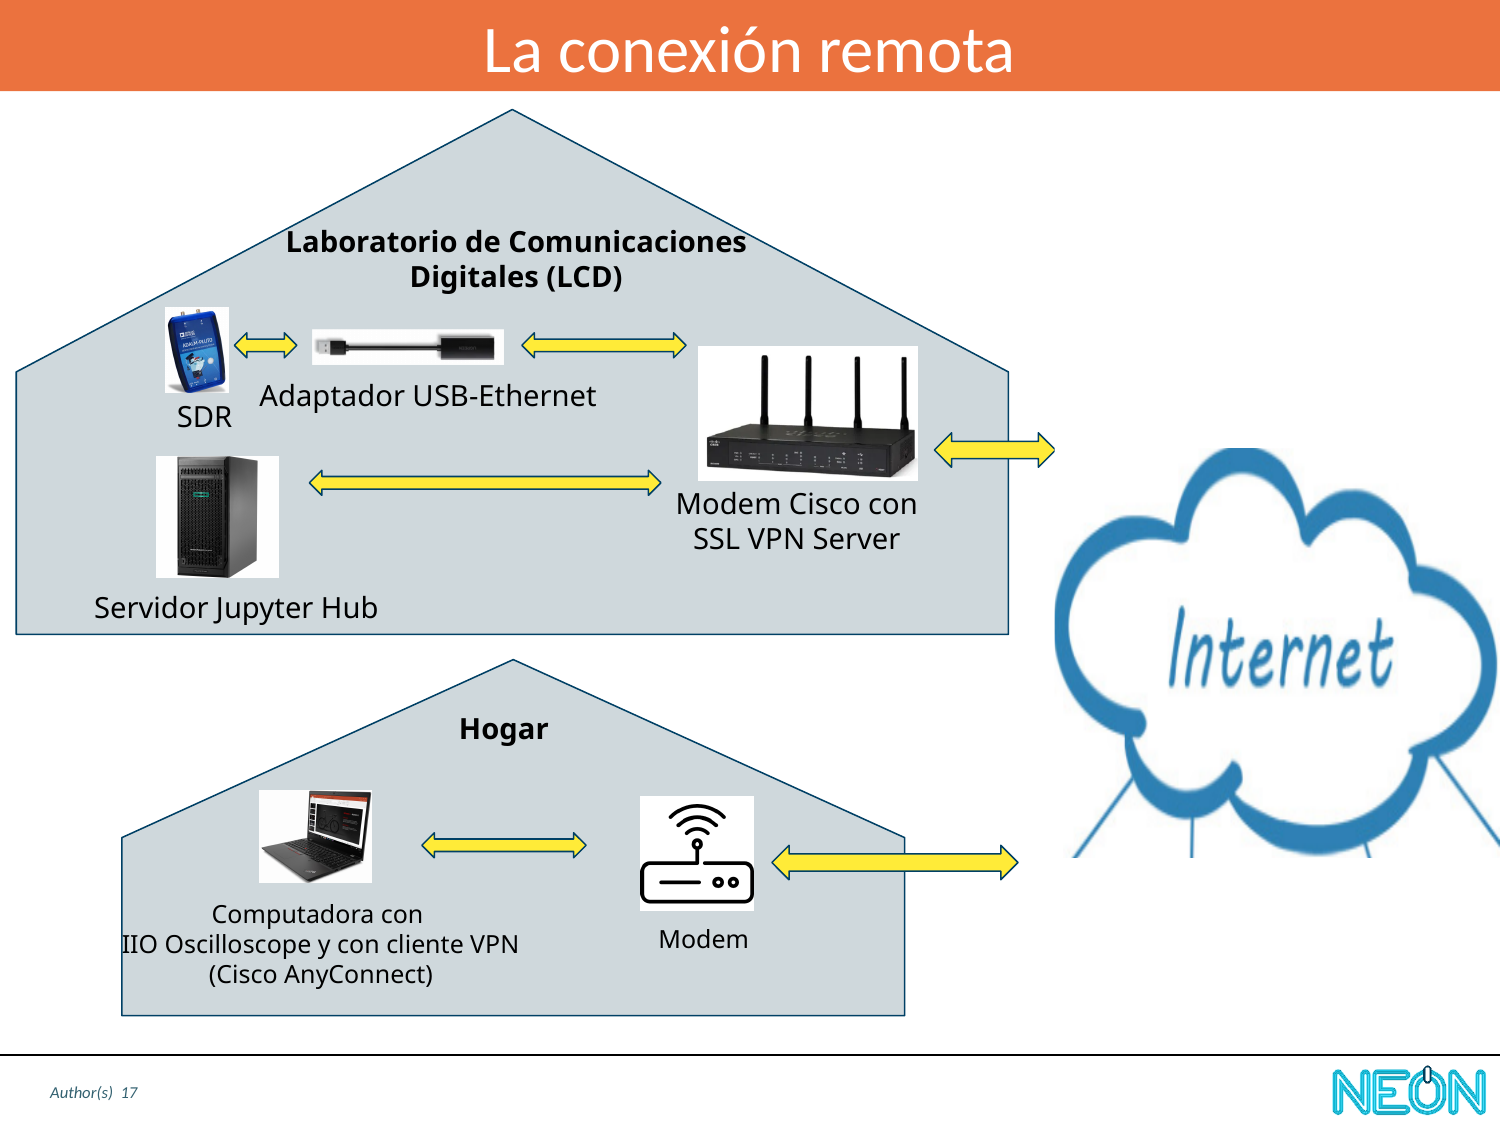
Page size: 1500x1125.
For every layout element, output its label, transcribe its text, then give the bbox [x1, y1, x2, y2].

text_box [309, 470, 661, 496]
text_box [771, 845, 1019, 880]
text_box [121, 761, 905, 1016]
text_box Servidor Jupyter Hub [73, 574, 400, 640]
picture [639, 796, 755, 911]
text_box [234, 332, 297, 358]
text_box [934, 432, 1053, 468]
text_box Laboratorio de Comunicaciones Digitales (LCD) [260, 208, 772, 309]
title La conexión remota [0, 0, 1500, 92]
text_box [521, 332, 687, 358]
picture [1054, 448, 1500, 858]
picture [156, 455, 279, 578]
picture [1318, 1059, 1500, 1125]
text_box [421, 832, 587, 858]
picture [698, 345, 918, 481]
picture [312, 329, 504, 365]
text_box Computadora con IIO Oscilloscope y con cliente VPN (Cisco AnyConnect) [98, 883, 544, 1003]
text_box Adaptador USB-Ethernet [223, 362, 633, 428]
text_box [326, 109, 699, 208]
text_box [435, 659, 592, 695]
text_box [16, 242, 1009, 635]
text_box Modem [610, 908, 797, 969]
text_box Hogar [248, 695, 760, 761]
picture [165, 307, 229, 393]
picture [259, 790, 373, 884]
text_box SDR [148, 383, 261, 449]
text_box Modem Cisco con SSL VPN Server [648, 470, 946, 571]
